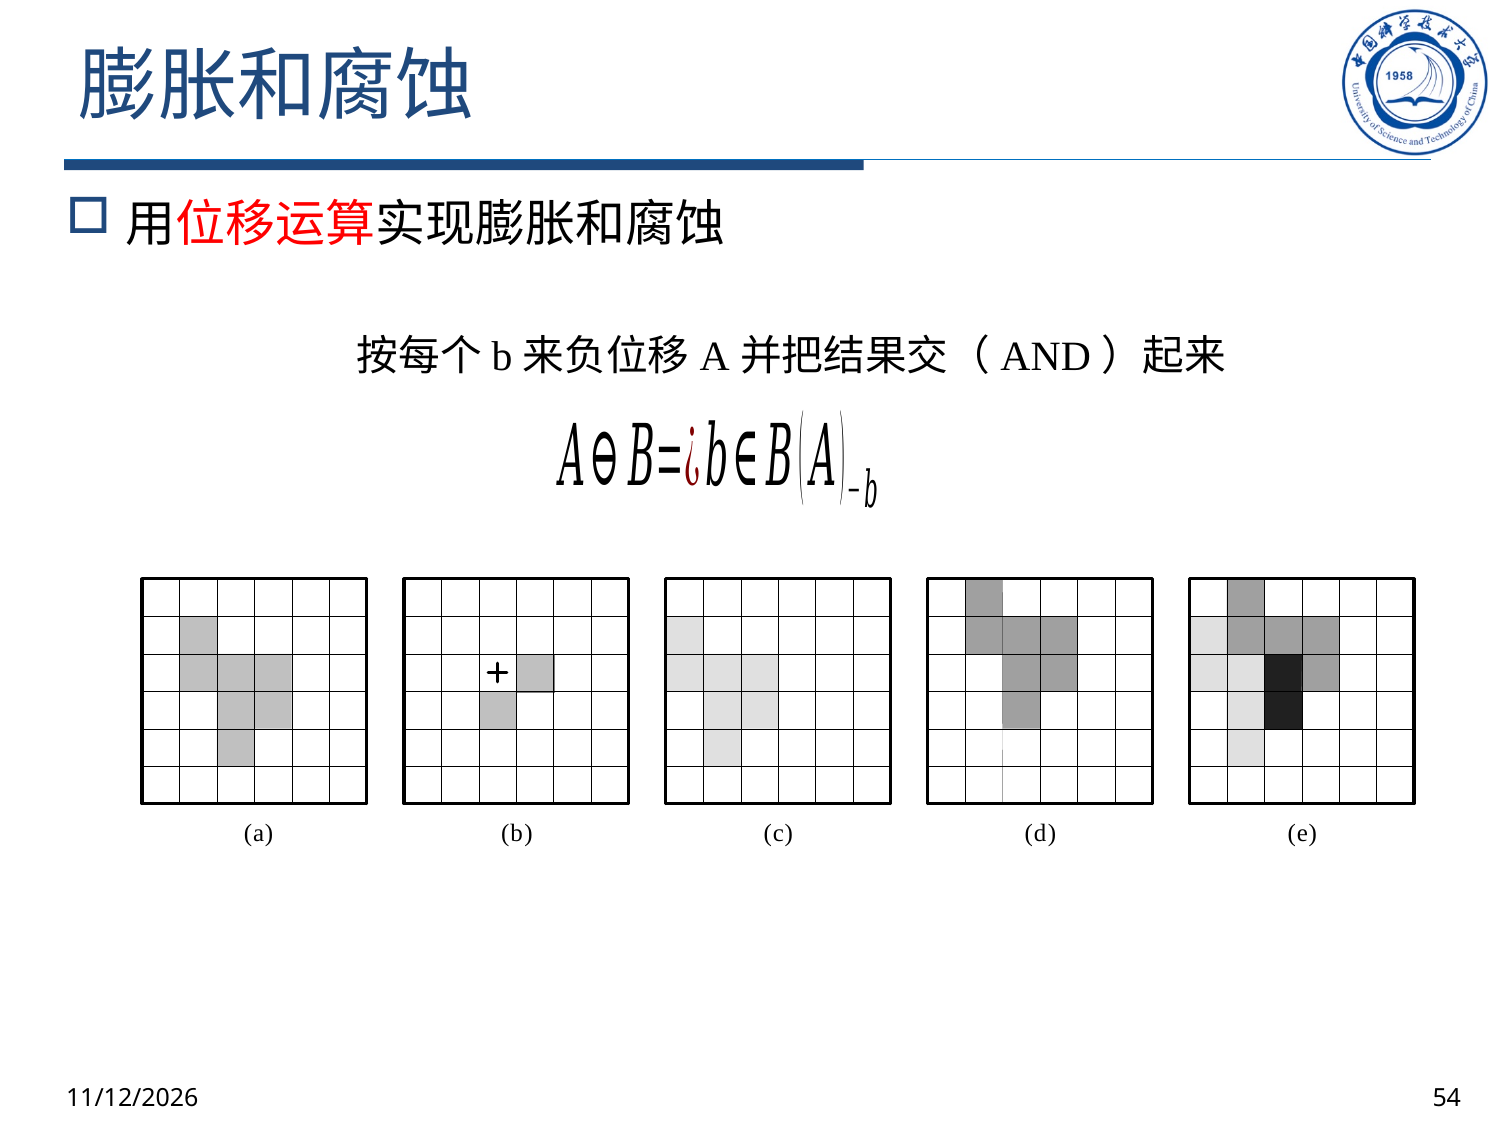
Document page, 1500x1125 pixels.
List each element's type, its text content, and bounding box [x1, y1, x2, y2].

text_box 按每个b来负位移A并把结果交（AND）起来 [341, 321, 1242, 387]
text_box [138, 575, 1418, 853]
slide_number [51, 1074, 377, 1119]
picture [1332, 1, 1493, 156]
list 用位移运算实现膨胀和腐蚀 [51, 184, 1431, 1035]
title 膨胀和腐蚀 [64, 19, 1407, 145]
slide_number 54 [1373, 1074, 1477, 1119]
